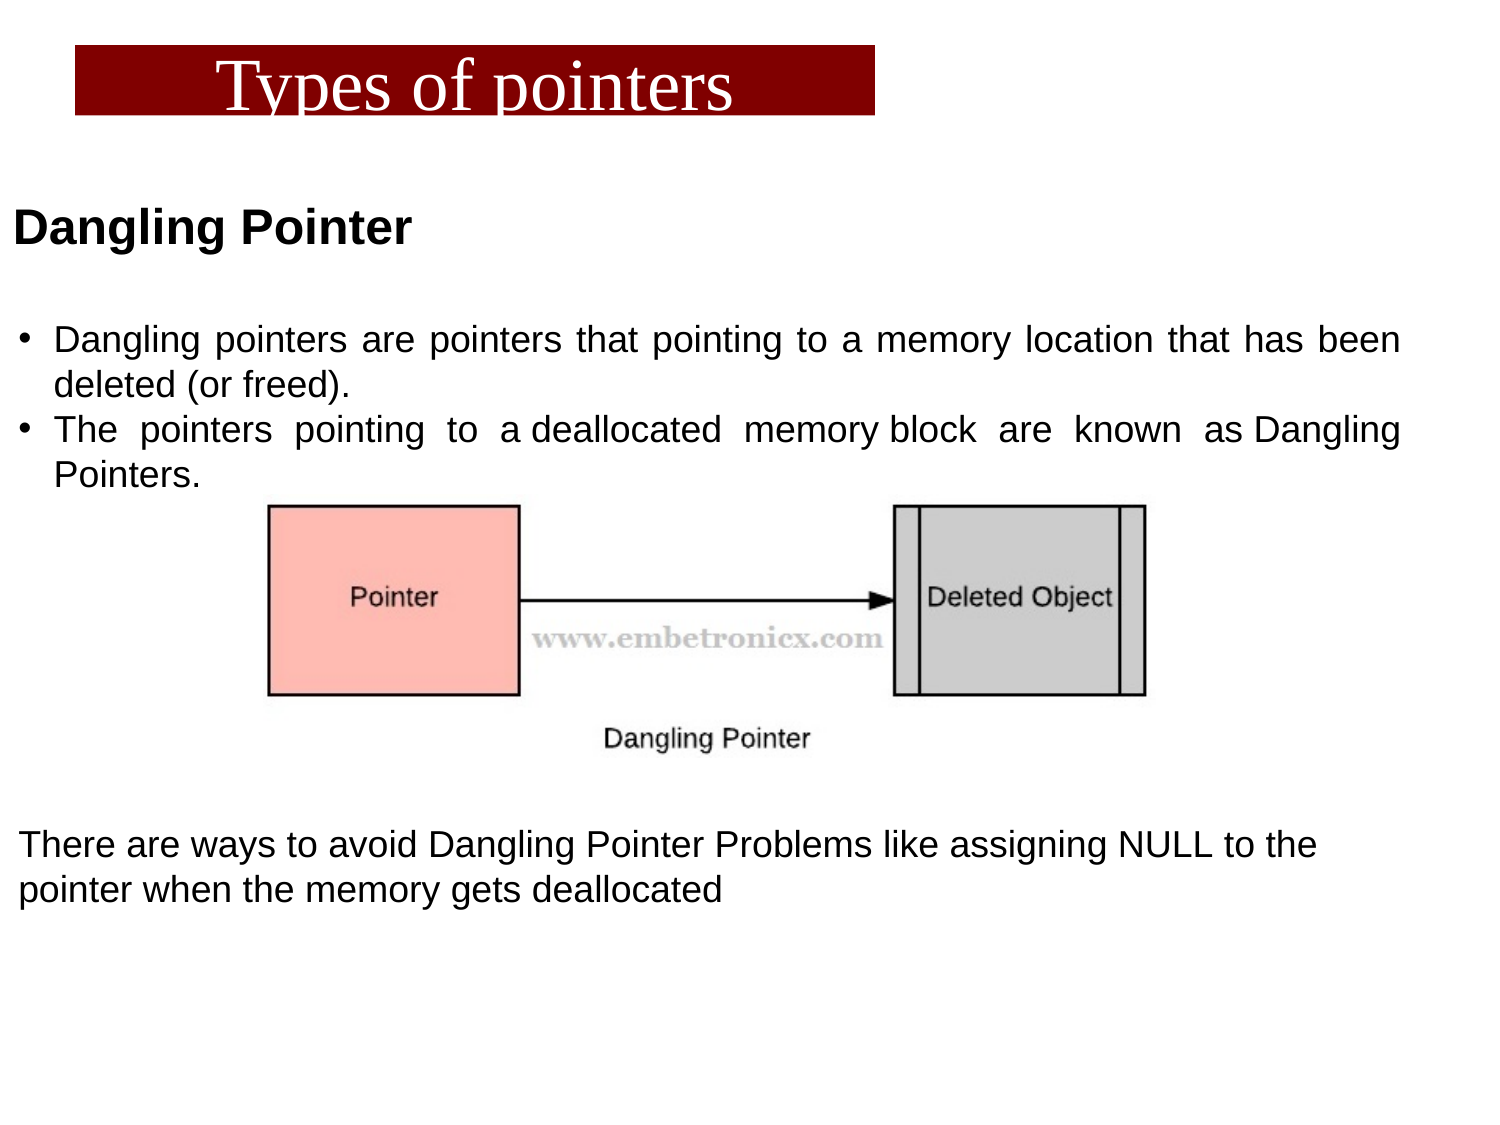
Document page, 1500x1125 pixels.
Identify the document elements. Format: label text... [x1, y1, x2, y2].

text_box Dangling pointers are pointers that pointing to a memory location that has been deleted (or freed). The pointers pointing to a deallocated memory block are known as Dangling Pointers. [3, 307, 1416, 503]
text_box There are ways to avoid Dangling Pointer Problems like assigning NULL to the pointer when the memory gets deallocated [3, 812, 1438, 918]
picture [263, 494, 1157, 758]
title Types of pointers [74, 44, 876, 116]
text_box Dangling Pointer [0, 186, 1311, 322]
